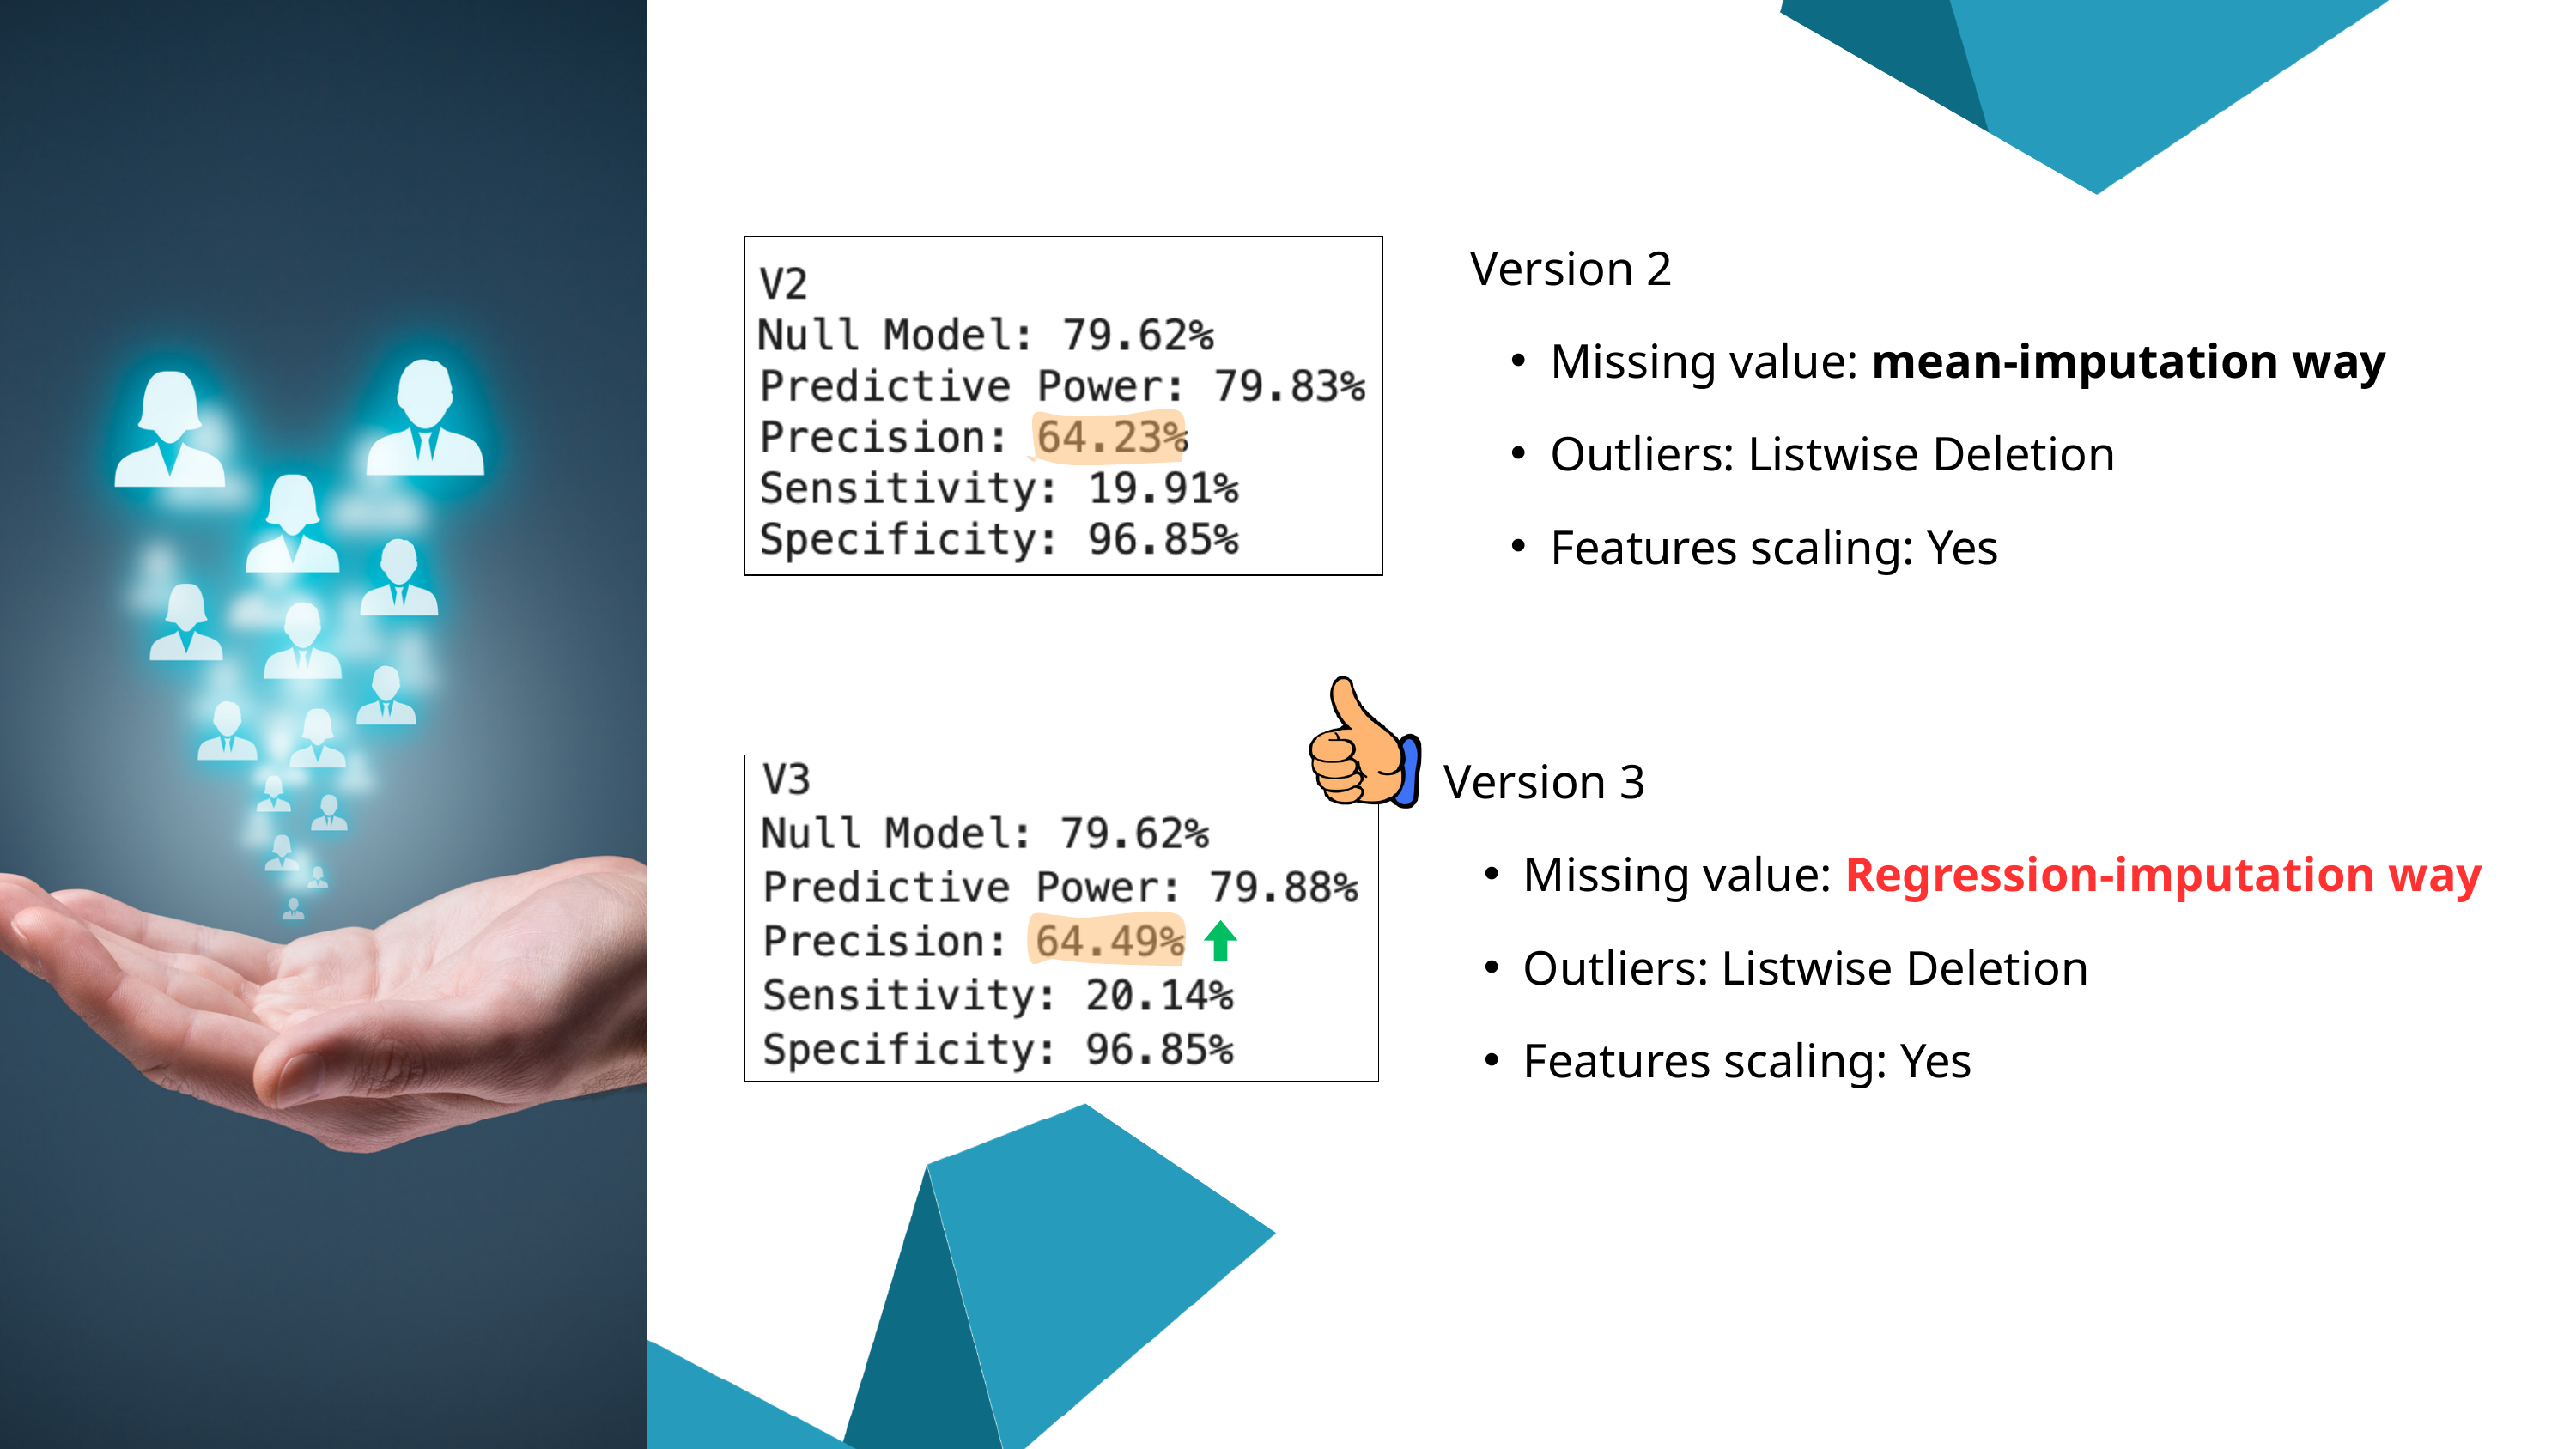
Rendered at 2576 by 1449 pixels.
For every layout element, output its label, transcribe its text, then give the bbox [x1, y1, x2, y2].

text_box [744, 755, 1379, 1082]
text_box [1203, 919, 1238, 961]
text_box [1026, 909, 1188, 972]
text_box Version 2 Missing value: mean-imputation way Outliers: Listwise Deletion Features scaling: Yes [1470, 224, 2543, 573]
text_box [1309, 676, 1422, 809]
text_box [0, 0, 647, 1449]
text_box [1021, 407, 1188, 470]
text_box [744, 236, 1383, 575]
text_box [1759, 0, 2576, 471]
text_box Version 3 Missing value: Regression-imputation way Outliers: Listwise Deletion Features scaling: Yes [1443, 738, 2543, 1088]
text_box [653, 859, 1595, 1449]
